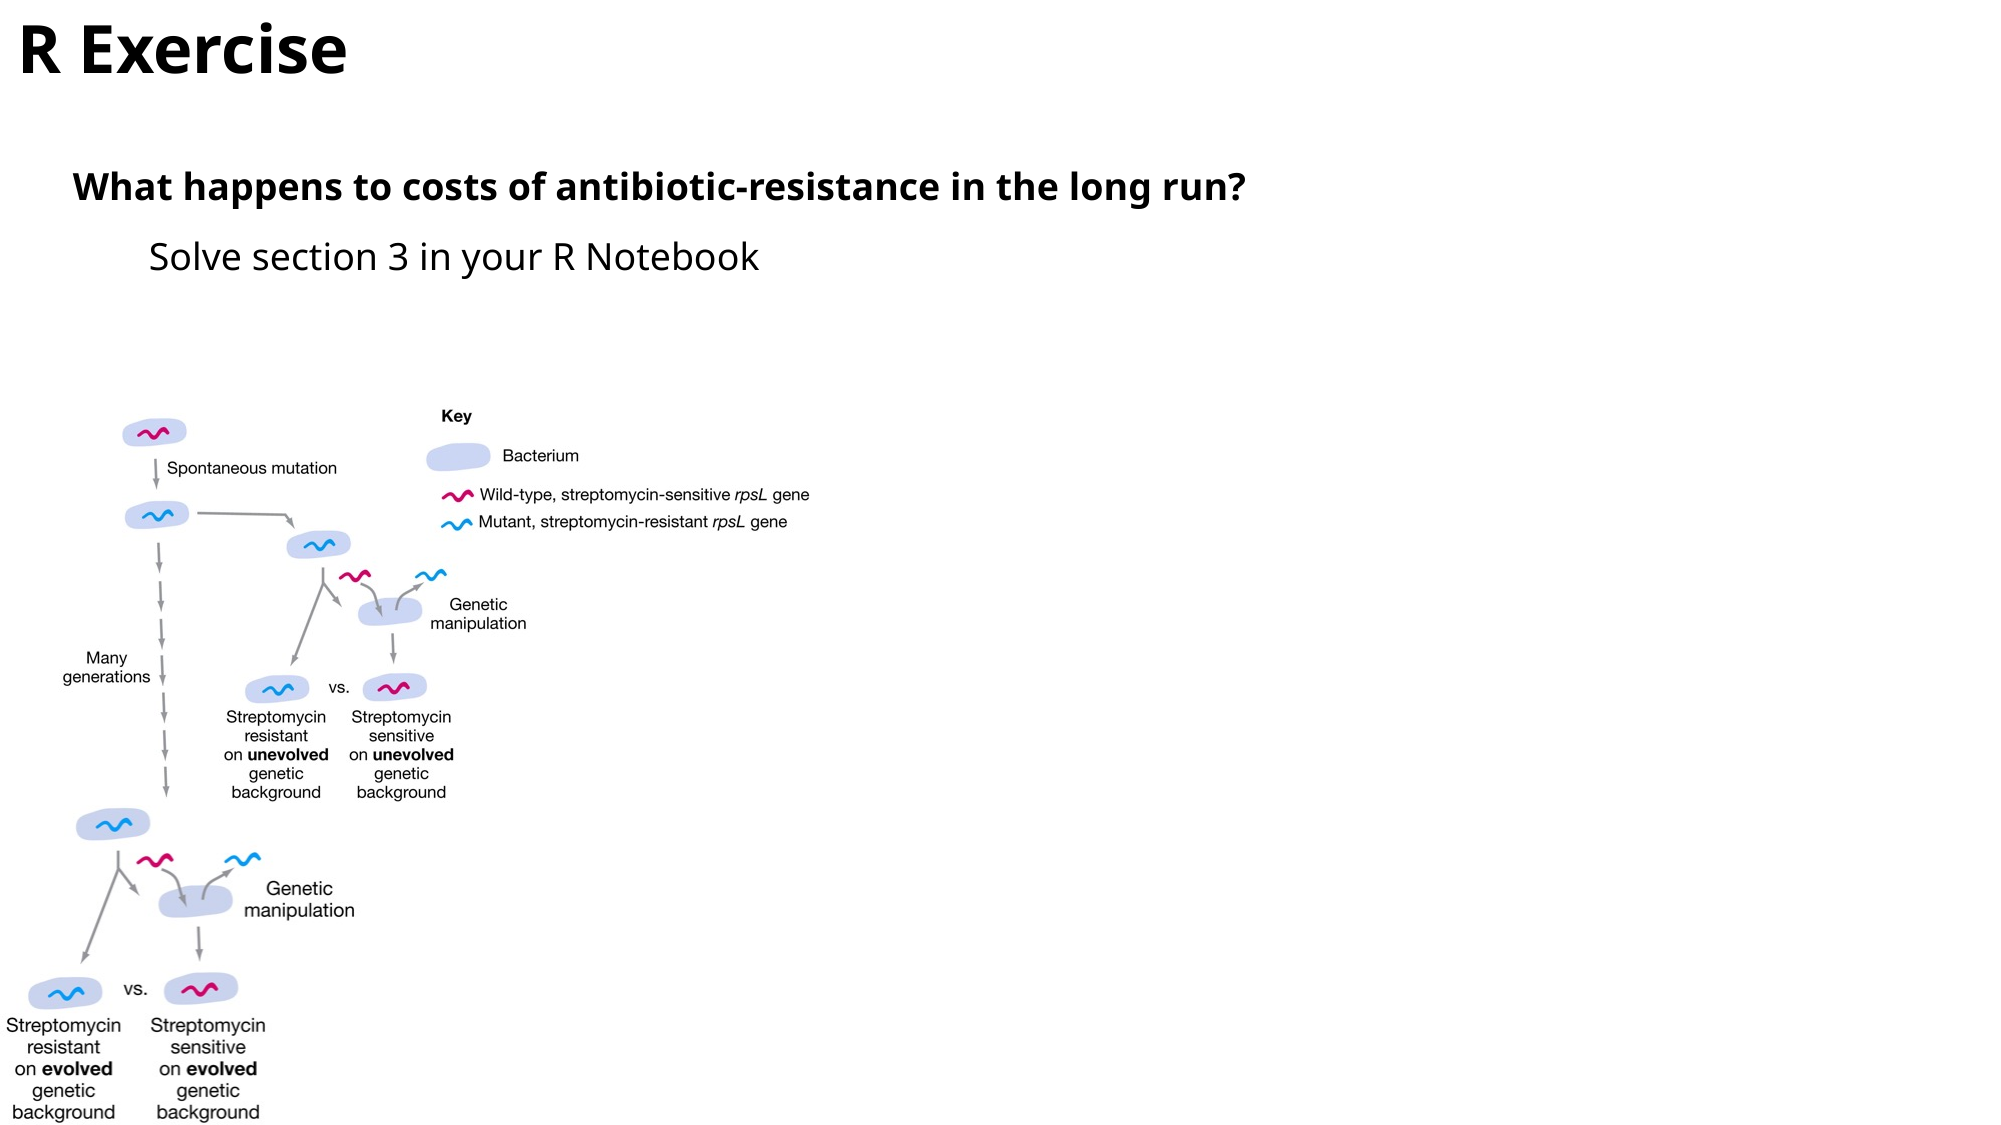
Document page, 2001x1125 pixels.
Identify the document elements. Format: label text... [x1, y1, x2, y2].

text_box What happens to costs of antibiotic-resistance in the long run? Solve section 3 in your R Notebook [58, 155, 1364, 286]
picture [0, 397, 817, 1125]
text_box R Exercise [2, 0, 365, 95]
